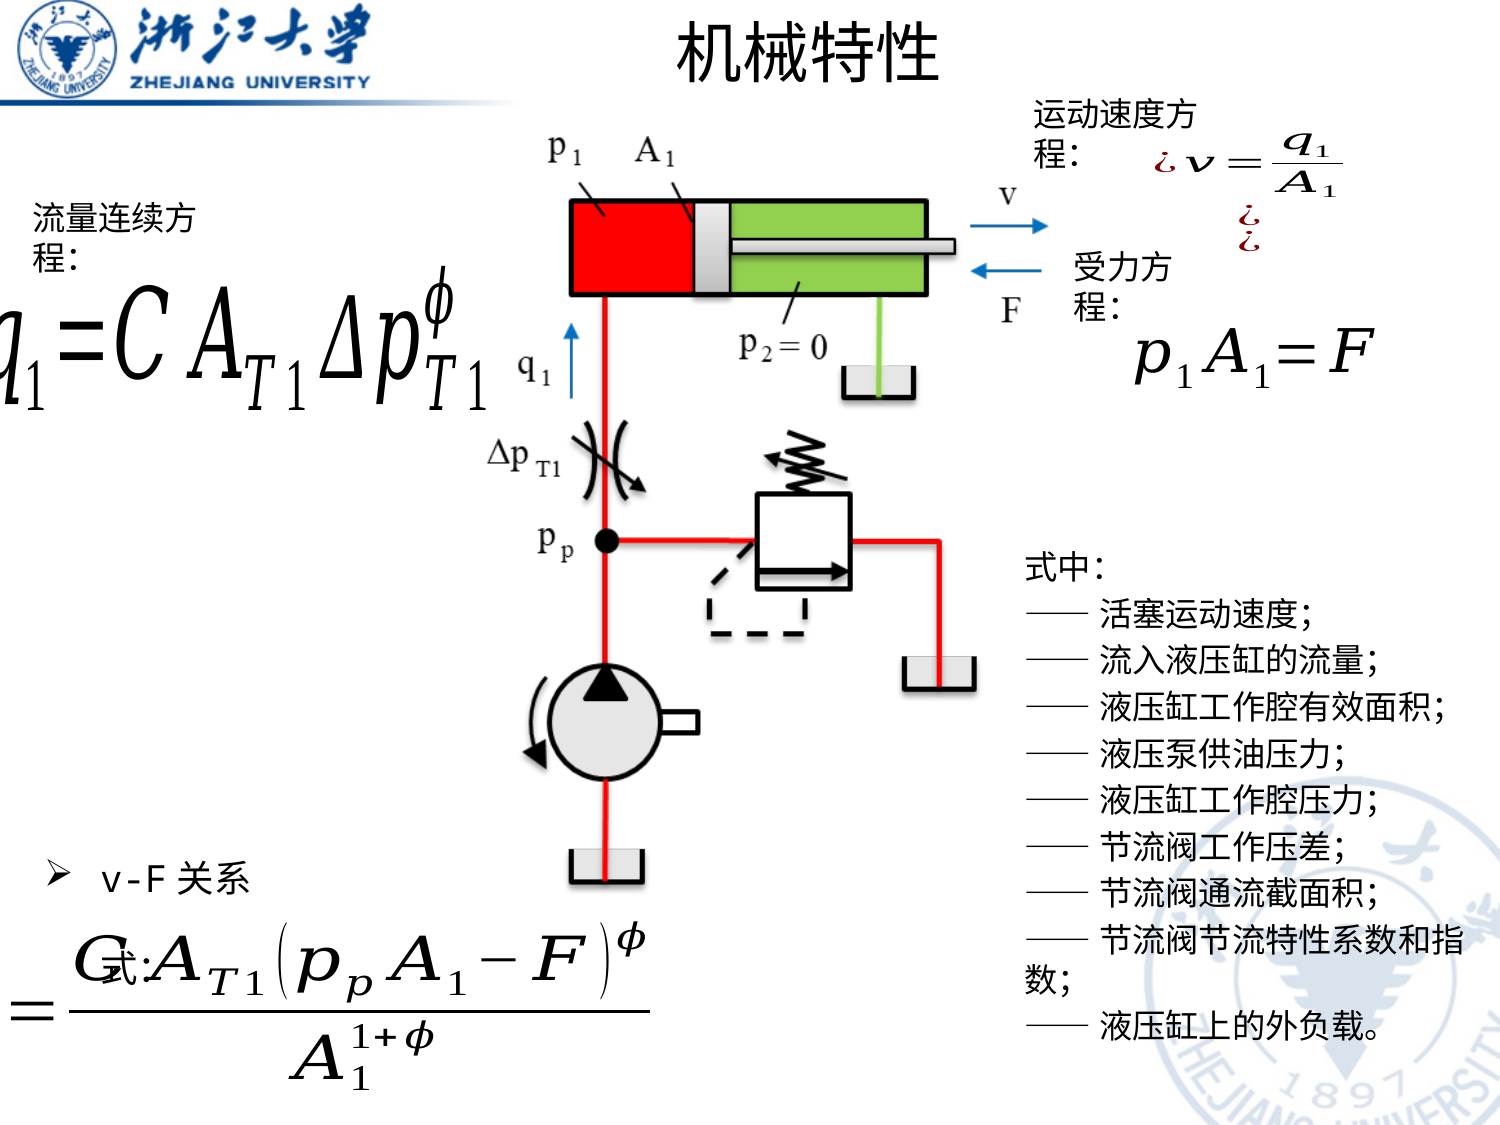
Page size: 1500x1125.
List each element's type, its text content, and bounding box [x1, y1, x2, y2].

text_box 流量连续方程： [17, 189, 278, 285]
text_box 受力方程： [1070, 239, 1251, 334]
picture [12, 370, 16, 398]
text_box 运动速度方程： [1018, 86, 1279, 181]
picture [0, 0, 1500, 1125]
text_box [0, 801, 655, 1100]
picture [0, 317, 15, 373]
title 机械特性 [277, 0, 1341, 103]
